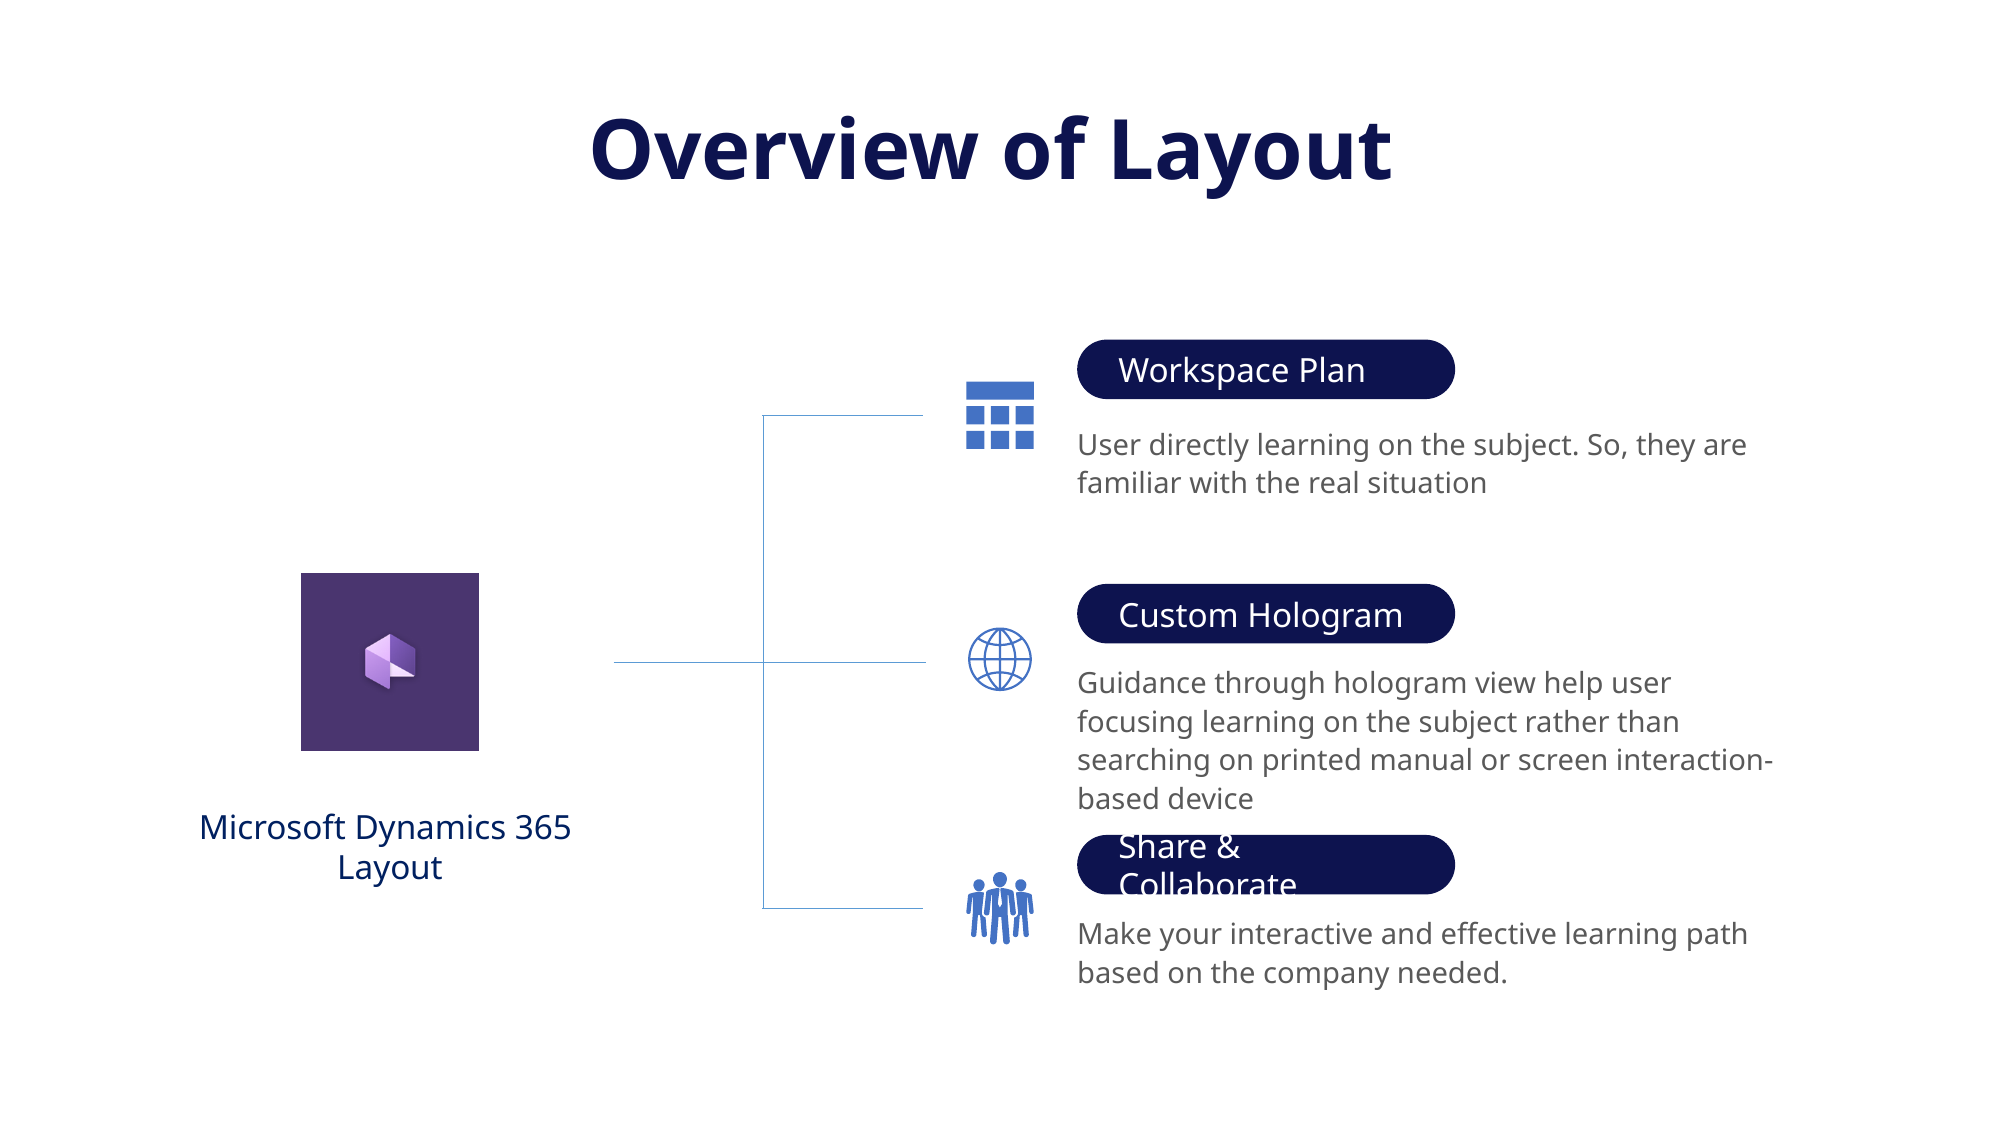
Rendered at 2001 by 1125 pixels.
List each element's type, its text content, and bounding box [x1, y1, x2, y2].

text_box Overview of Layout [91, 88, 1892, 205]
text_box Guidance through hologram view help user focusing learning on the subject rather than searching on printed manual or screen interaction-based device [1077, 653, 1781, 823]
text_box Make your interactive and effective learning path based on the company needed. [1077, 904, 1781, 997]
text_box Microsoft Dynamics 365 Layout [136, 798, 644, 894]
picture [301, 573, 479, 751]
text_box Workspace Plan [1076, 338, 1457, 401]
text_box User directly learning on the subject. So, they are familiar with the real situation [1077, 415, 1781, 507]
text_box [968, 627, 1032, 692]
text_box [966, 872, 1034, 945]
text_box Custom Hologram [1076, 582, 1457, 645]
text_box Share & Collaborate [1076, 833, 1457, 896]
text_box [966, 381, 1034, 450]
